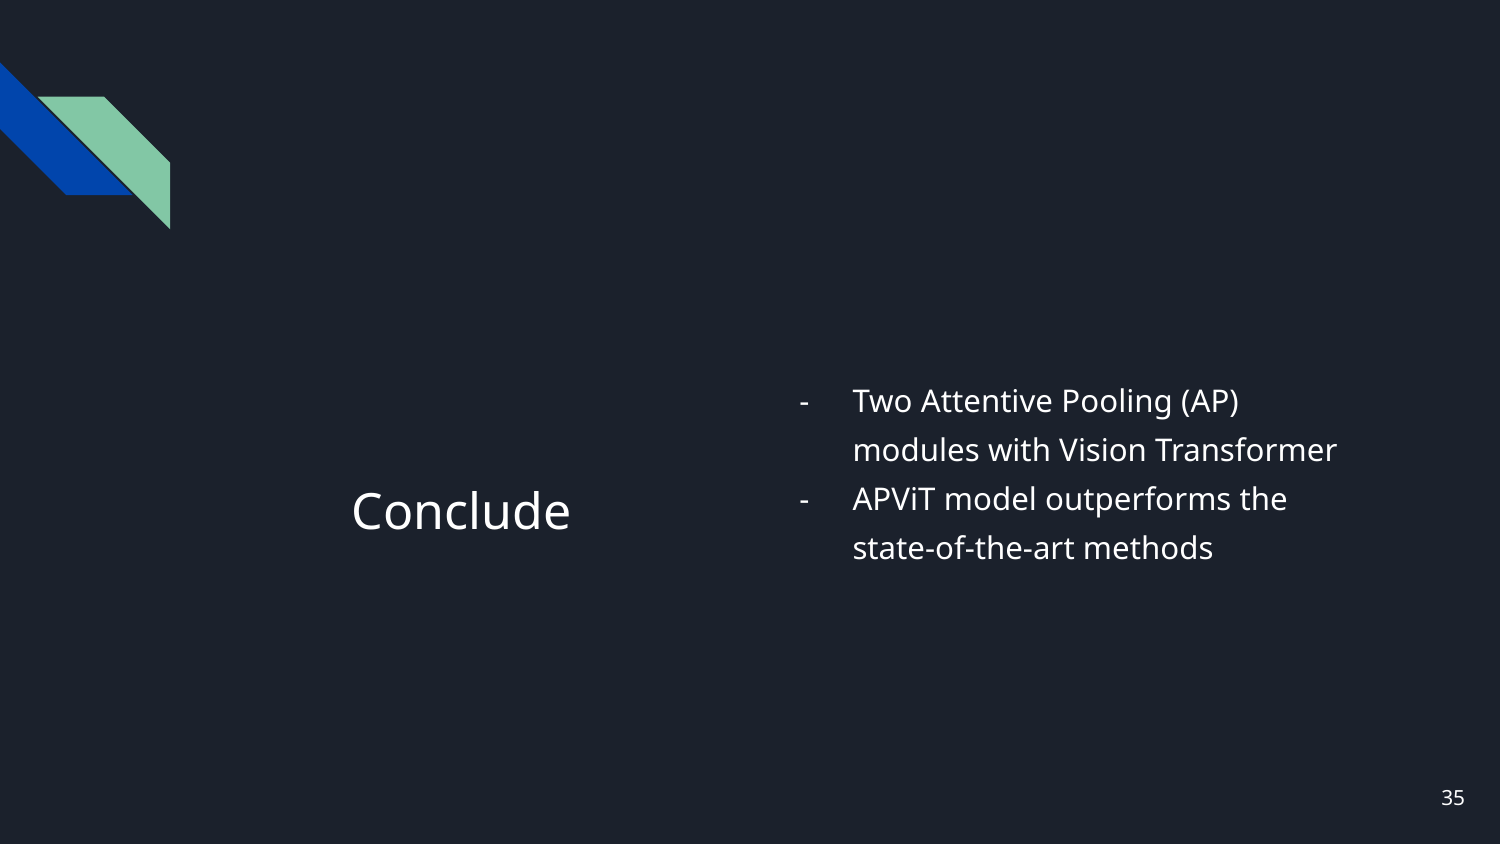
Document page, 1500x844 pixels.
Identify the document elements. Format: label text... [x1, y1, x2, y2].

list Two Attentive Pooling (AP) modules with Vision Transformer APViT model outperforms the state-of-the-art methods [762, 278, 1366, 664]
slide_number ‹#› [1389, 764, 1480, 830]
title Conclude [212, 272, 711, 560]
